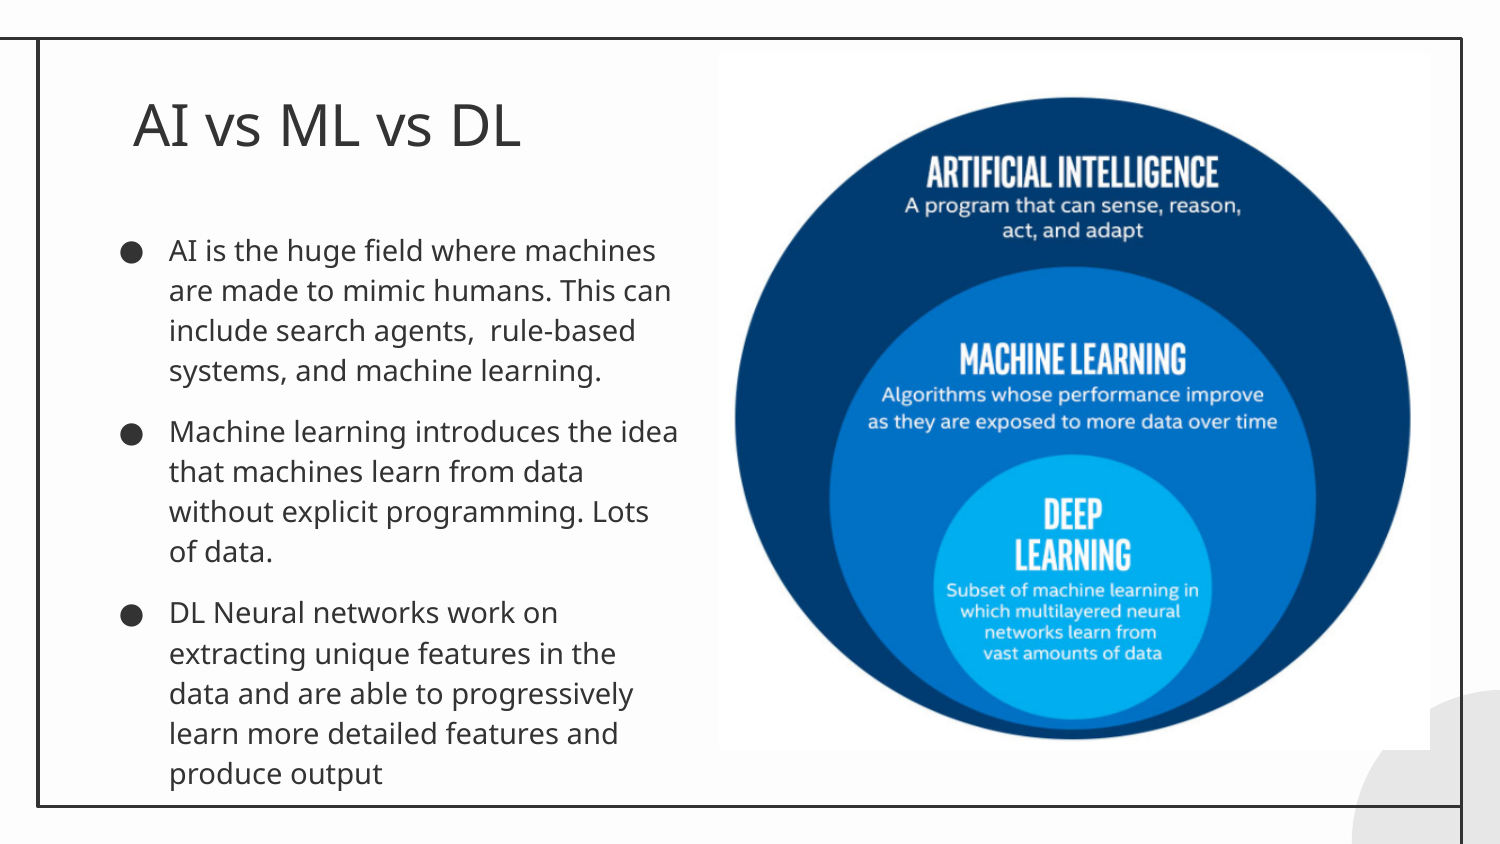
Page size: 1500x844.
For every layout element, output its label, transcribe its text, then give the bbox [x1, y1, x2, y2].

subtitle AI is the huge field where machines are made to mimic humans. This can include search agents, rule-based systems, and machine learning. Machine learning introduces the idea that machines learn from data without explicit programming. Lots of data. DL Neural networks work on extracting unique features in the data and are able to progressively learn more detailed features and produce output [78, 211, 698, 725]
picture [719, 53, 1430, 751]
title AI vs ML vs DL [118, 72, 714, 167]
